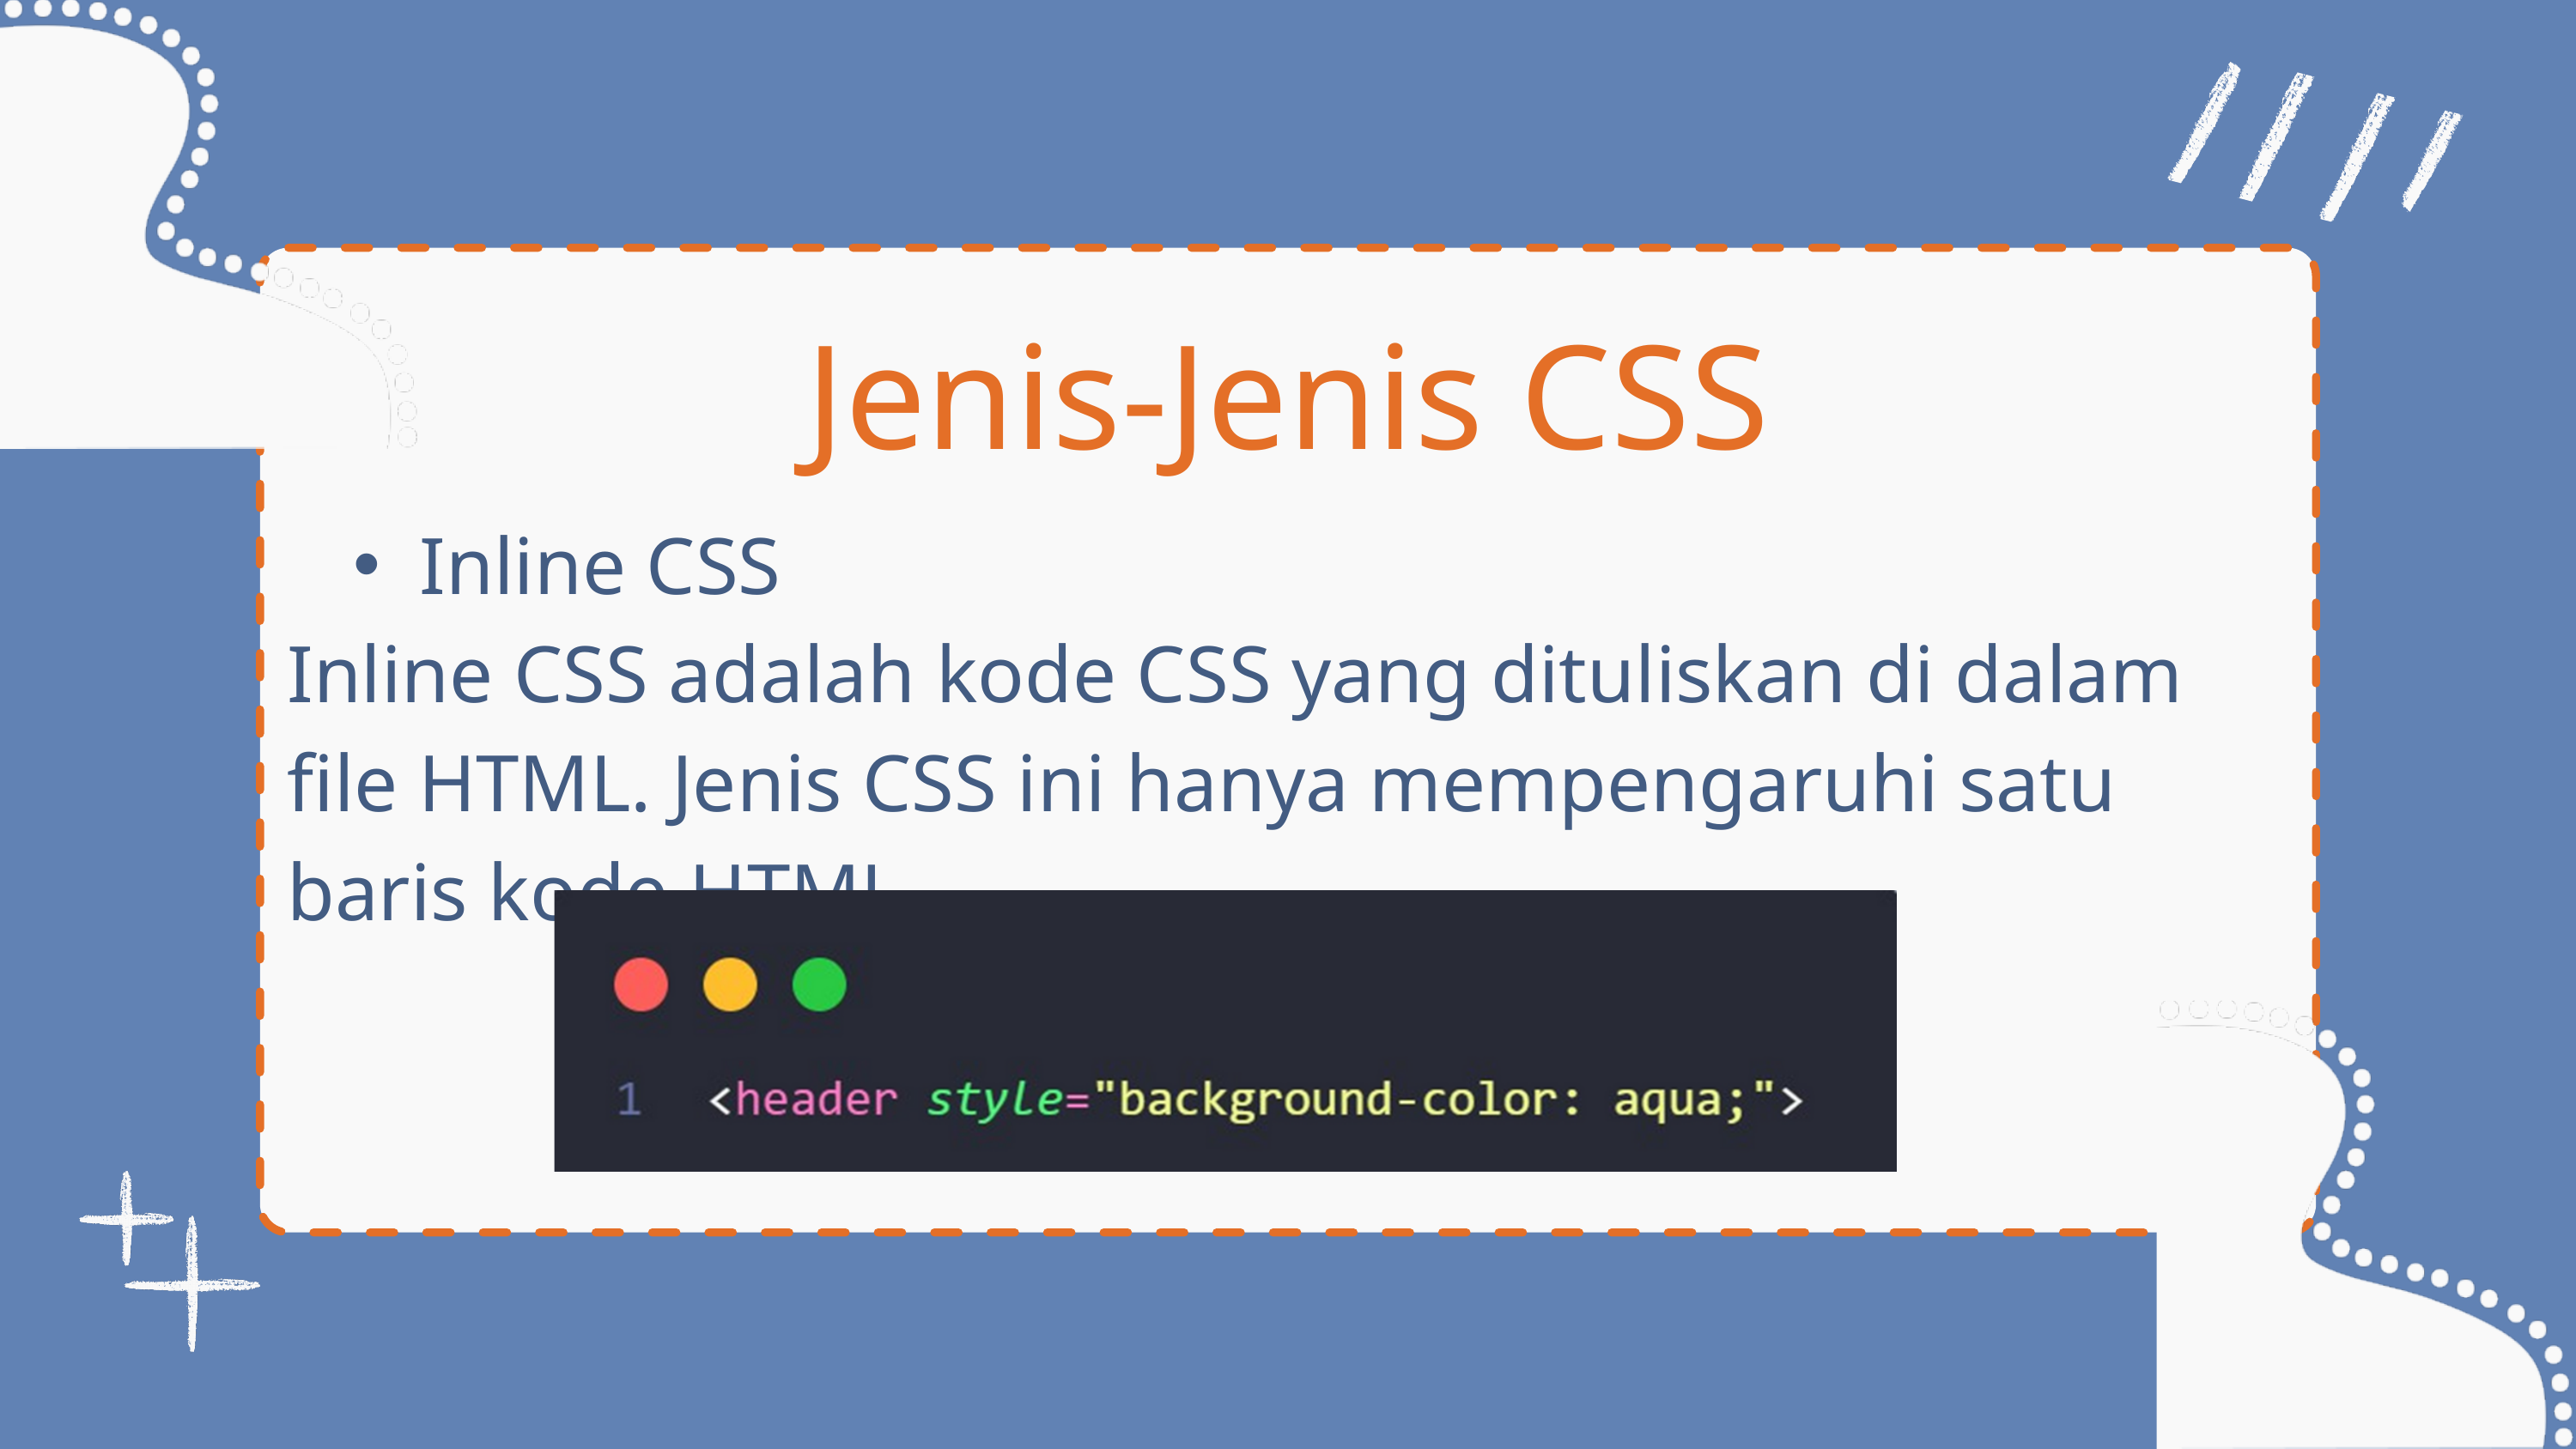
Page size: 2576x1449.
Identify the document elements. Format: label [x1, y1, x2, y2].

text_box [2156, 1000, 2576, 1449]
text_box [259, 247, 2317, 1233]
text_box [2166, 47, 2466, 248]
text_box [78, 1171, 260, 1354]
text_box [0, 0, 420, 449]
